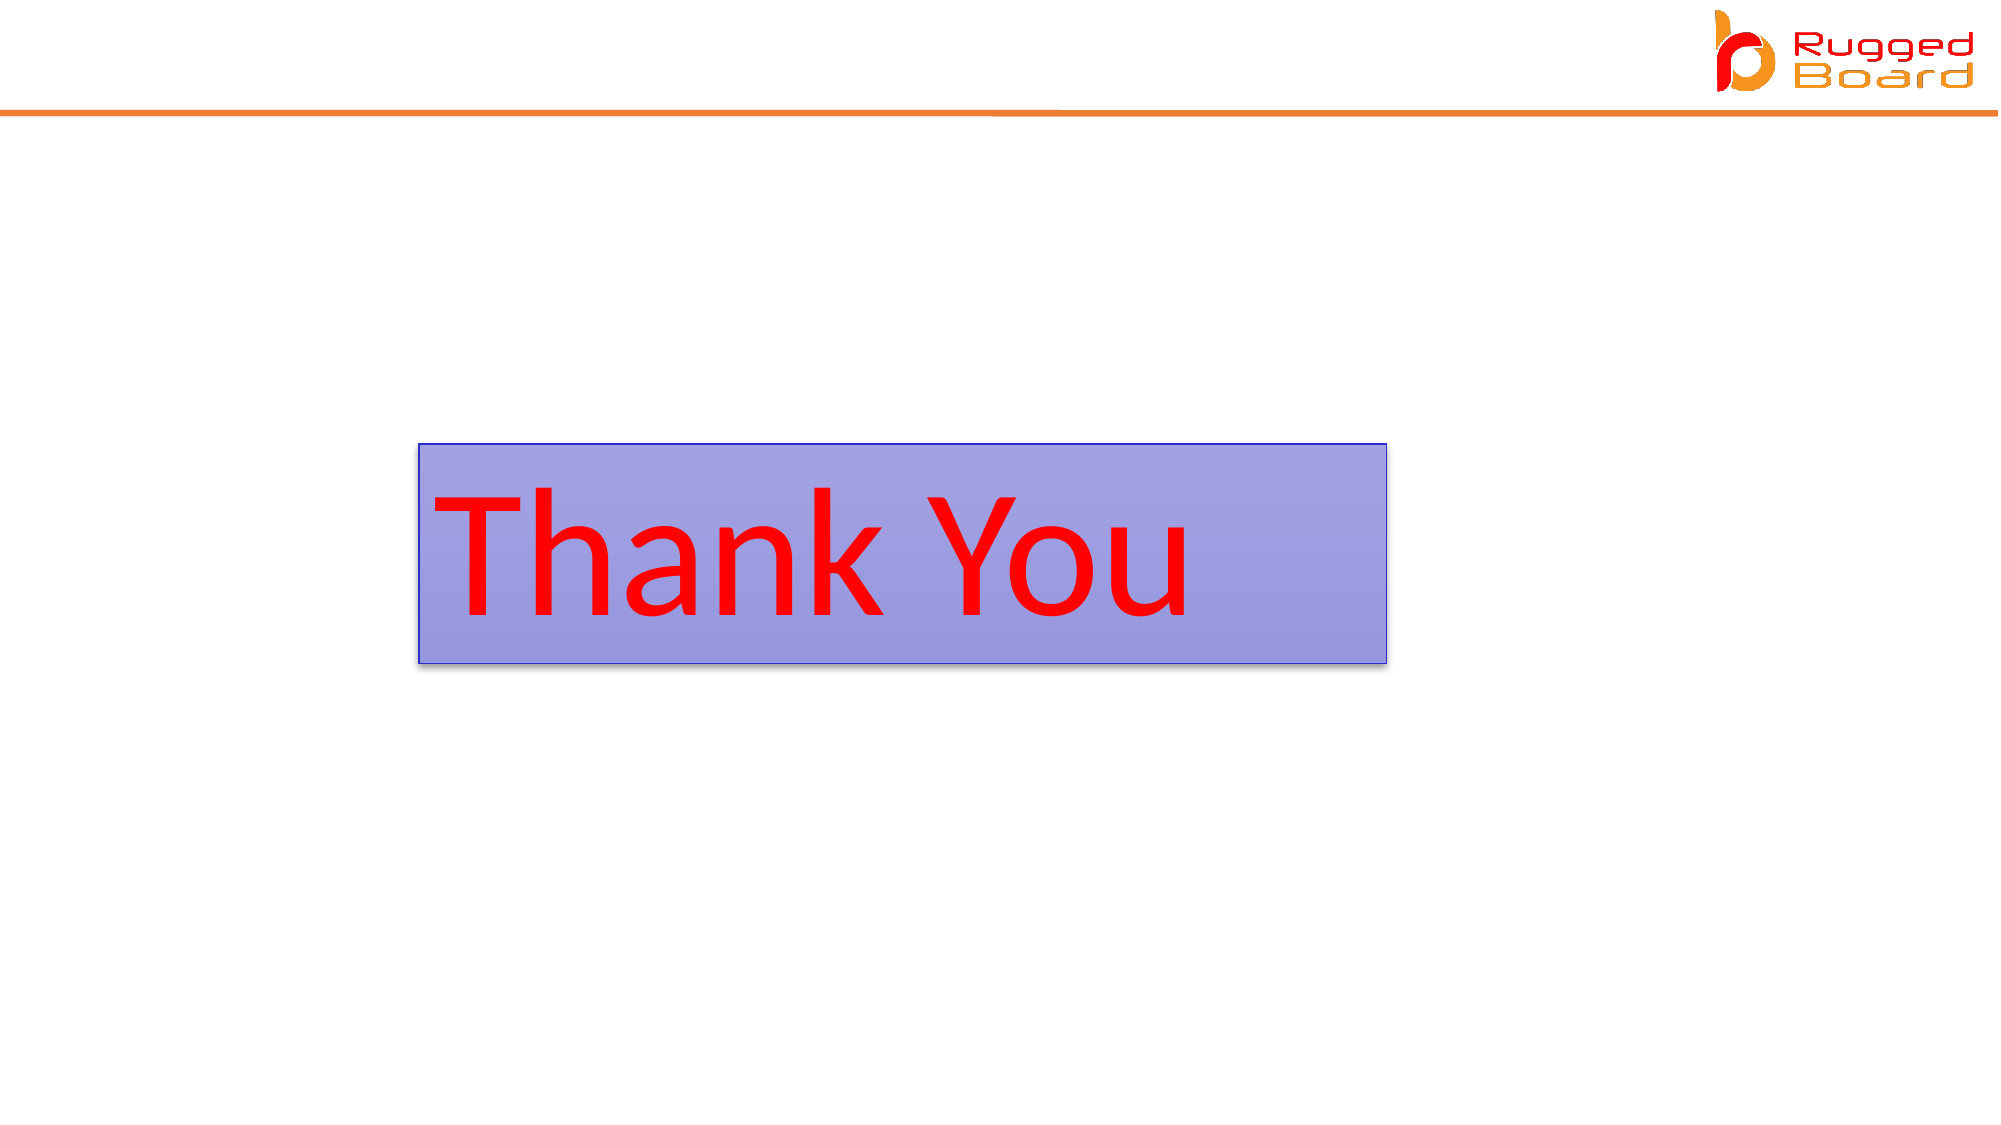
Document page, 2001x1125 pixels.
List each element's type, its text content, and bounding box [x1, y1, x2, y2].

text_box Thank You [418, 443, 1387, 664]
picture [1709, 8, 1981, 106]
